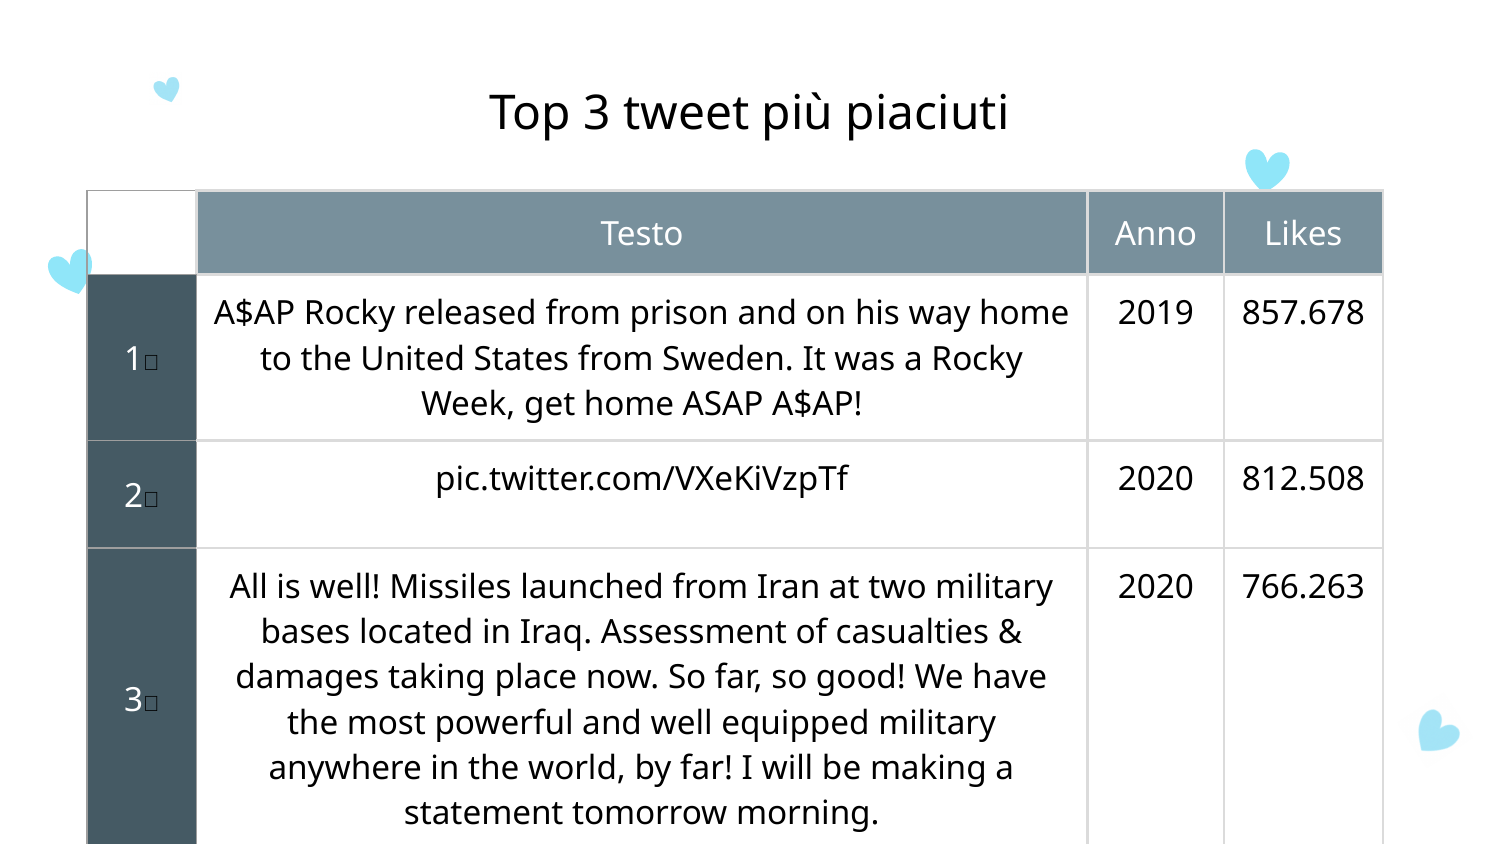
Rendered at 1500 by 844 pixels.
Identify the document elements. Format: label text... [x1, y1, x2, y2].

table_cell 812.508 [1225, 442, 1382, 547]
table_cell 3🥉 [88, 549, 196, 844]
table_cell 2🥈 [88, 441, 196, 547]
table_header [88, 191, 195, 274]
table_cell 2020 [1089, 442, 1223, 547]
table_cell All is well! Missiles launched from Iran at two military bases located in Iraq. Assessment of casualties & damages taking place now. So far, so good! We have the most powerful and well equipped military anywhere in the world, by far! I will be making a statement tomorrow morning. [197, 549, 1086, 844]
picture [149, 72, 182, 105]
table_cell 2020 [1089, 549, 1223, 844]
table_header Anno [1089, 192, 1223, 273]
table_cell 857.678 [1225, 276, 1382, 439]
table_cell A$AP Rocky released from prison and on his way home to the United States from Sweden. It was a Rocky Week, get home ASAP A$AP! [197, 276, 1086, 439]
table_cell 766.263 [1225, 549, 1382, 844]
table_cell 1🥇 [88, 275, 196, 440]
table_header Testo [198, 192, 1086, 273]
picture [1398, 693, 1472, 767]
title Top 3 tweet più piaciuti [116, 89, 1383, 132]
table_header Likes [1225, 192, 1382, 273]
table_cell pic.twitter.com/VXeKiVzpTf [197, 442, 1086, 547]
table_cell 2019 [1089, 276, 1223, 439]
